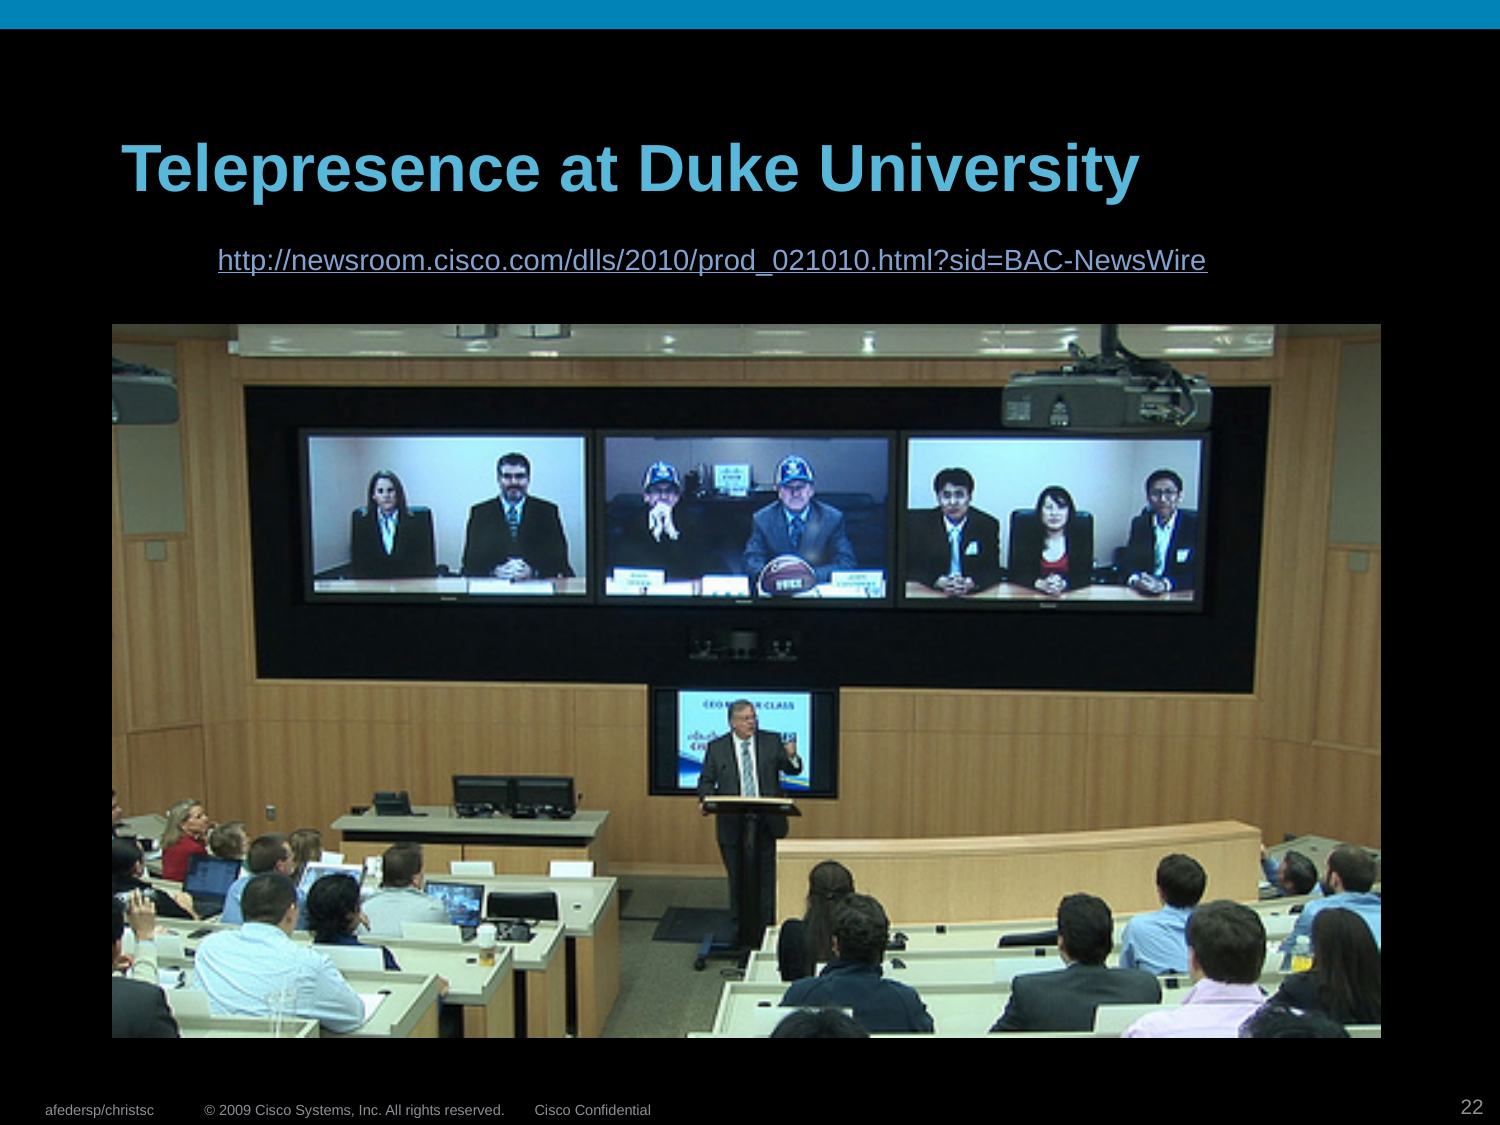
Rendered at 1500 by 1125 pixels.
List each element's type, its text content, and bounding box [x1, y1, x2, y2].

picture [112, 324, 1381, 1038]
text_box http://newsroom.cisco.com/dlls/2010/prod_021010.html?sid=BAC-NewsWire [162, 237, 1263, 284]
title Telepresence at Duke University [107, 74, 1444, 213]
